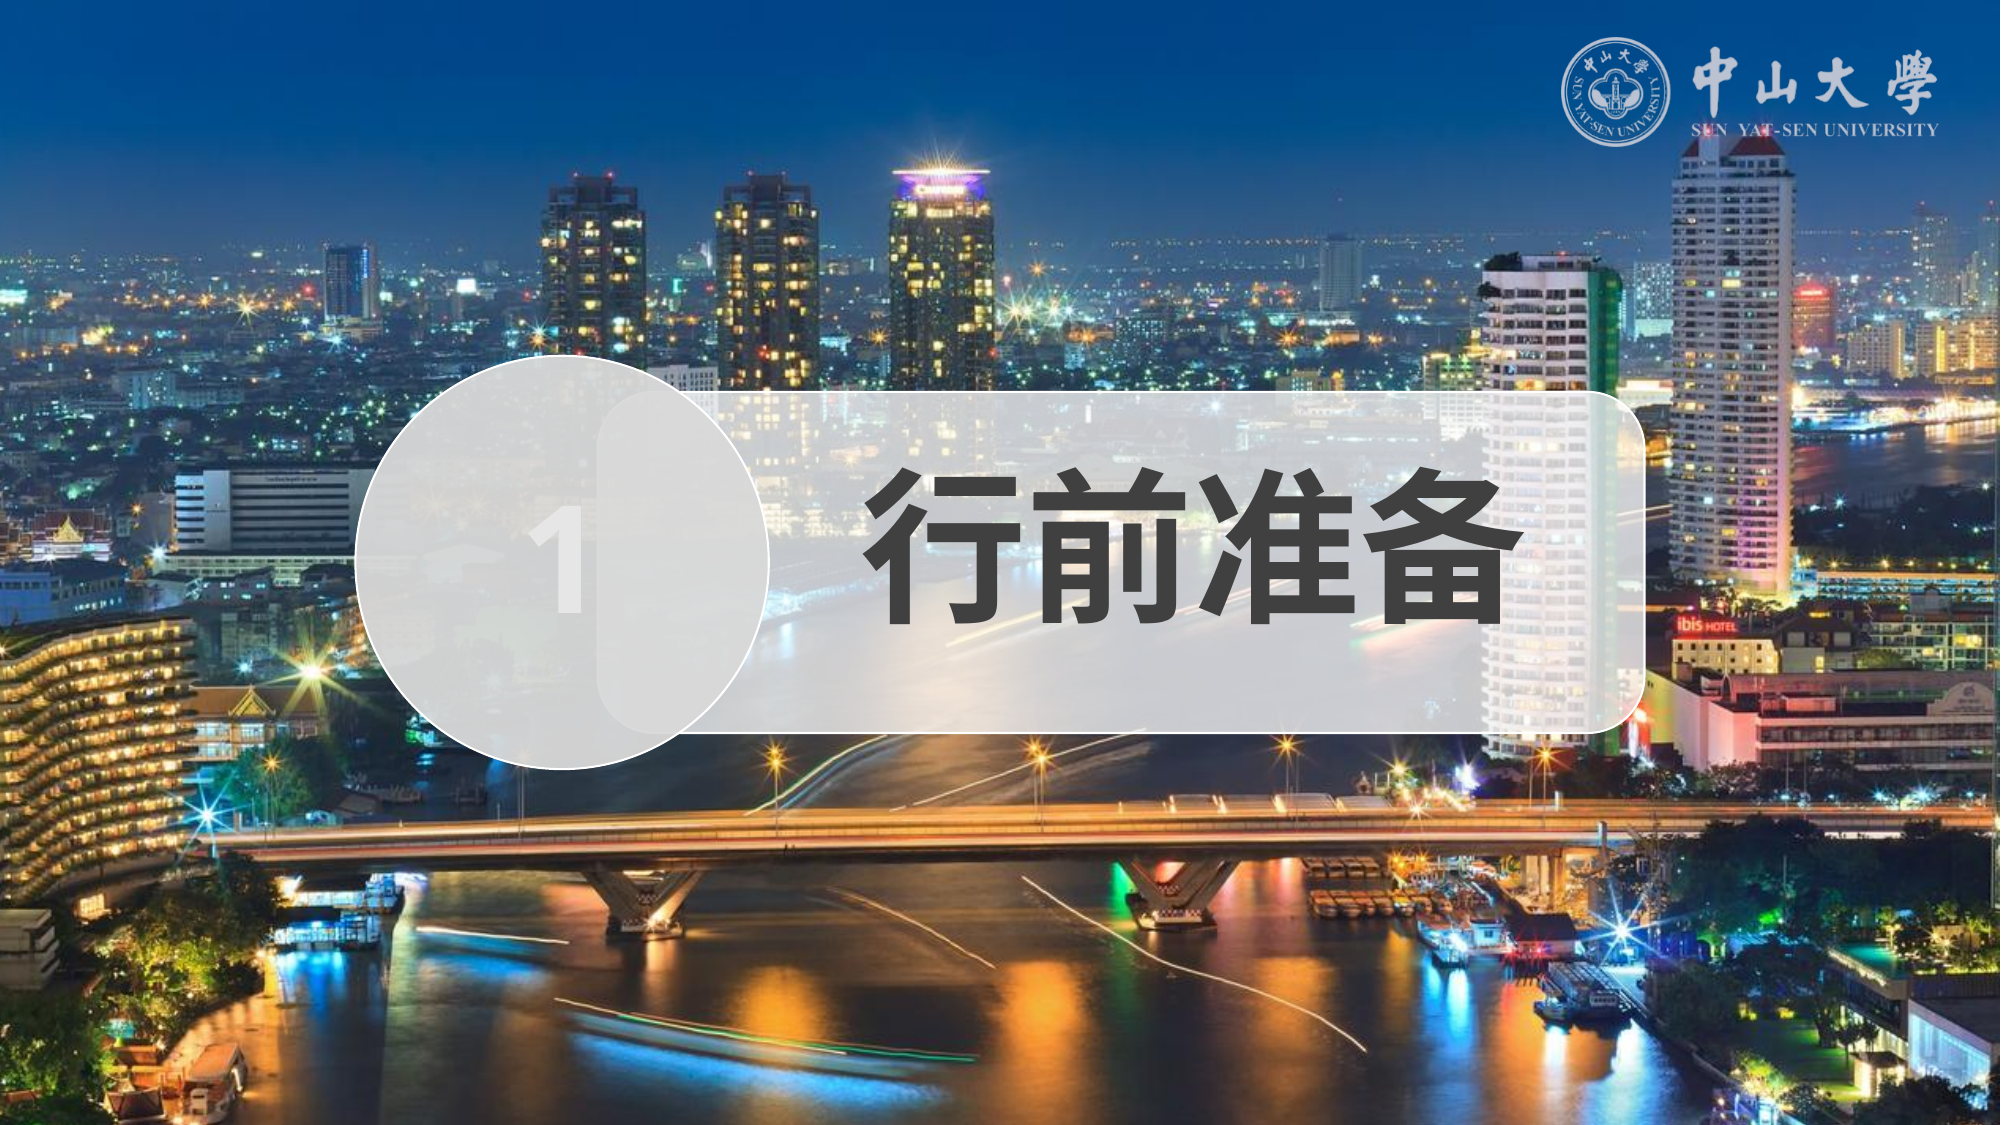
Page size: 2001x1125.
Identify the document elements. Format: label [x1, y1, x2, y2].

text_box [355, 355, 1645, 770]
picture [0, 0, 2000, 1125]
